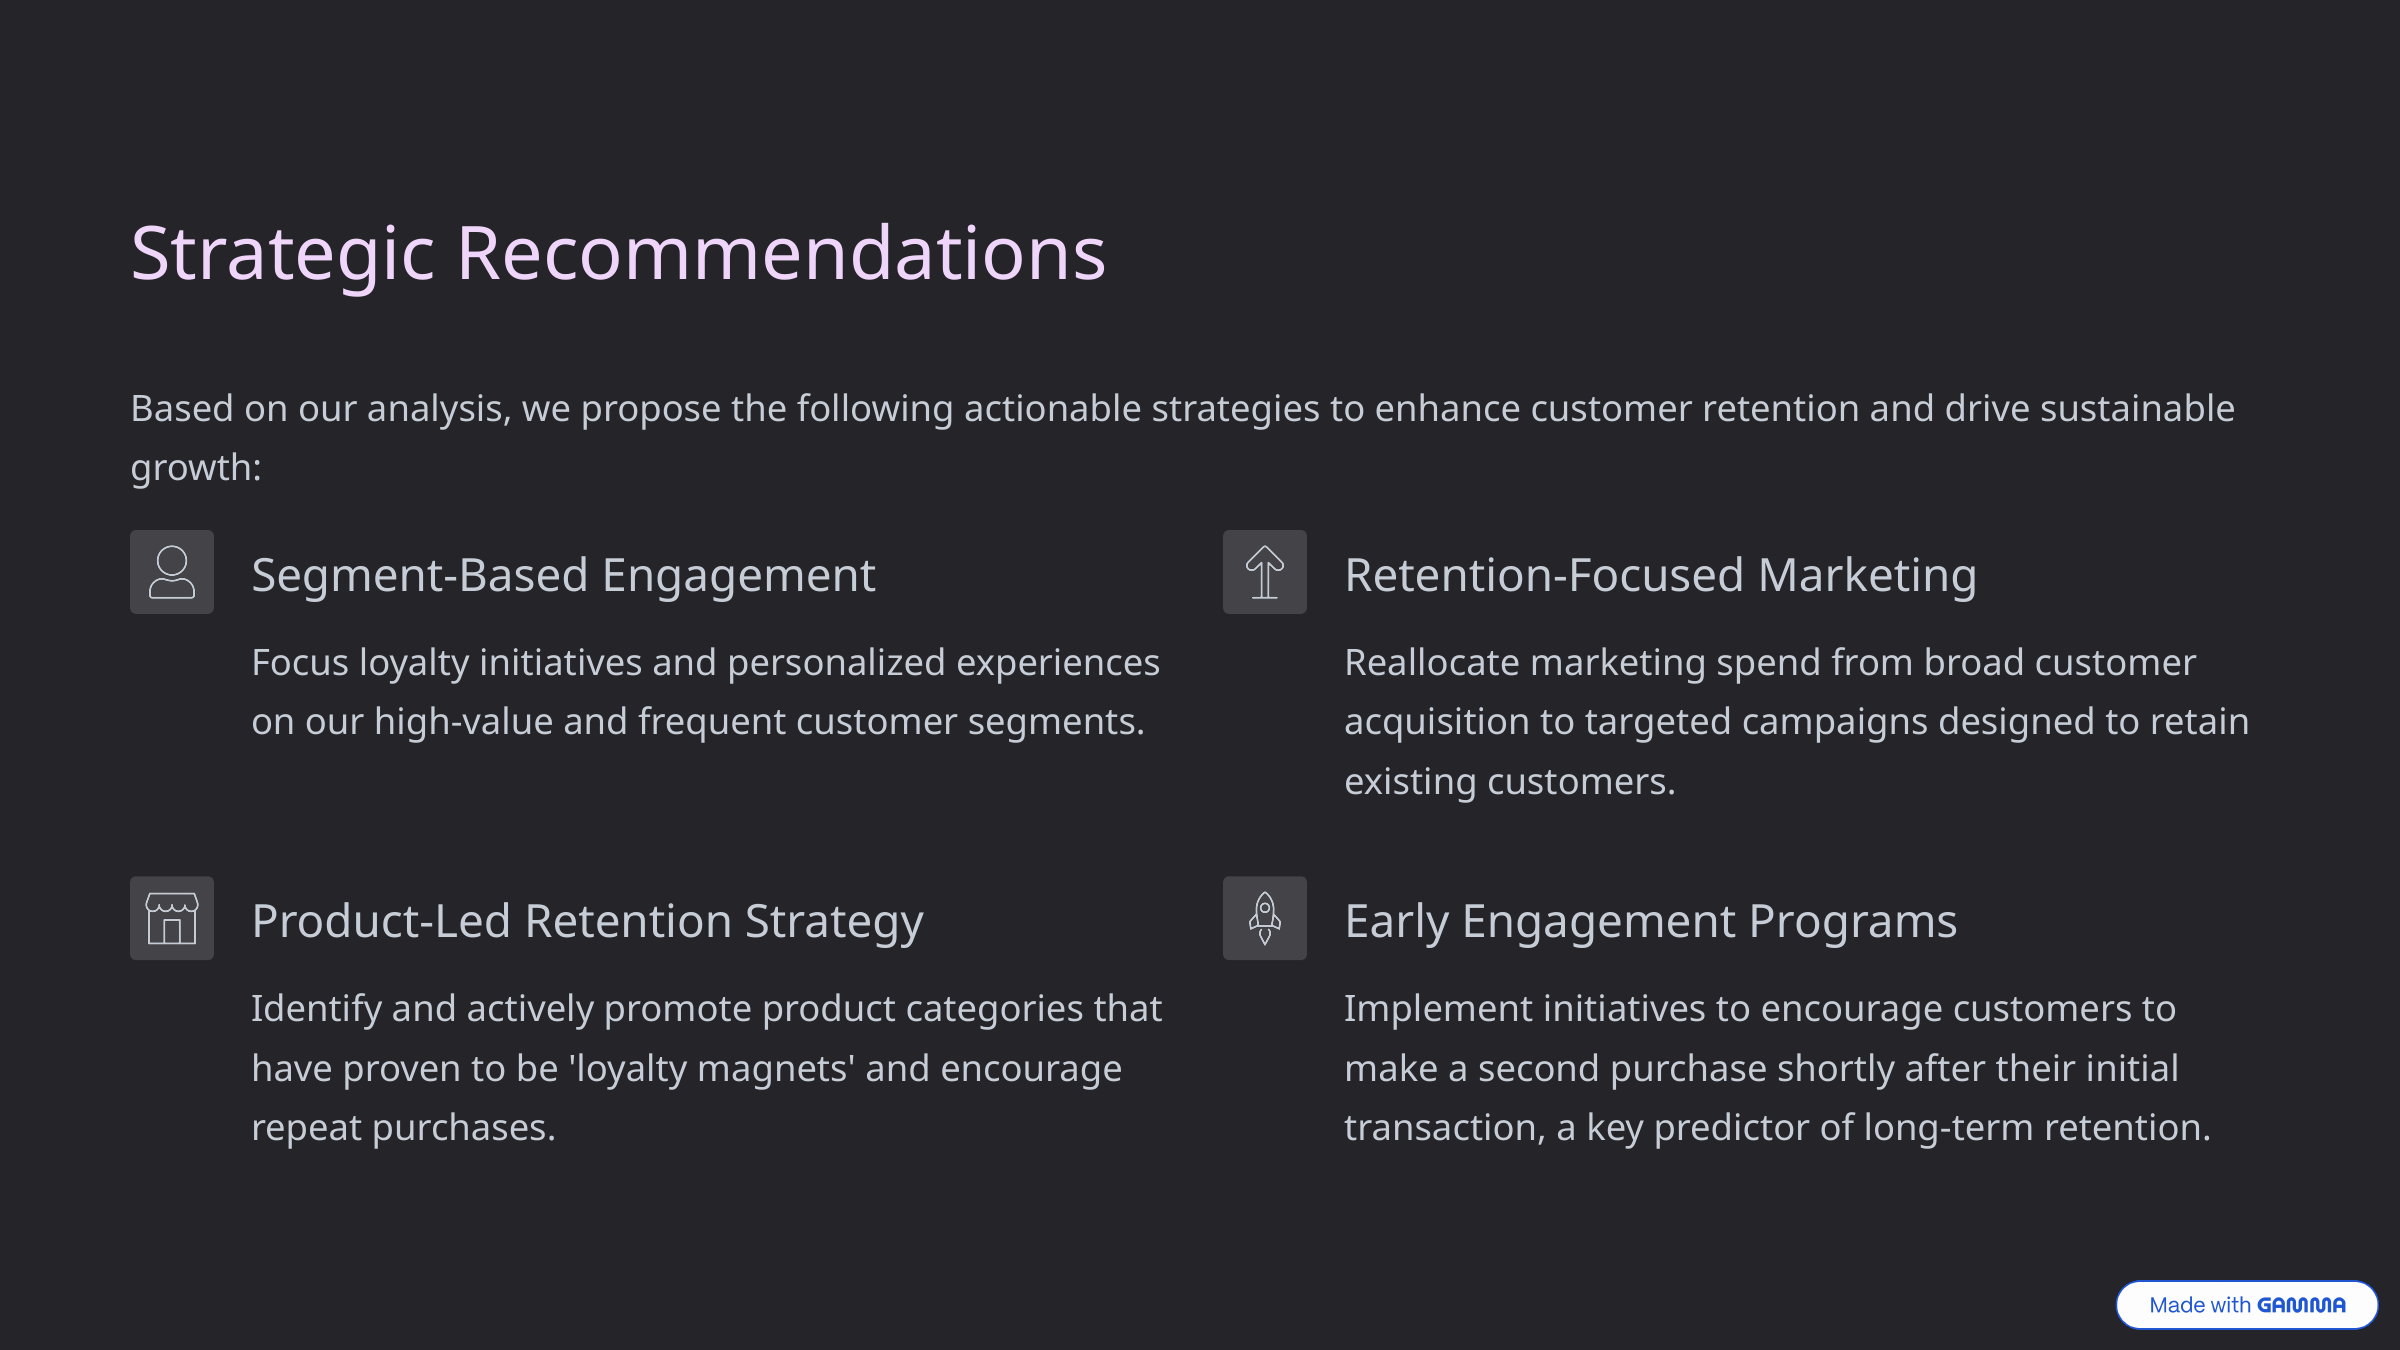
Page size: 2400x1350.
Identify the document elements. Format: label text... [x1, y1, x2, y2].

text_box Implement initiatives to encourage customers to make a second purchase shortly after their initial transaction, a key predictor of long-term retention. [1344, 969, 2270, 1149]
text_box Strategic Recommendations [130, 201, 1118, 295]
text_box Based on our analysis, we propose the following actionable strategies to enhance customer retention and drive sustainable growth: [130, 369, 2270, 489]
text_box Segment-Based Engagement [251, 542, 892, 601]
text_box [1223, 876, 1307, 961]
text_box Focus loyalty initiatives and personalized experiences on our high-value and frequent customer segments. [251, 623, 1177, 802]
text_box [130, 530, 214, 614]
text_box Product-Led Retention Strategy [251, 889, 943, 948]
text_box [130, 876, 214, 961]
picture [144, 890, 200, 947]
picture [1237, 544, 1293, 600]
picture [2106, 1271, 2389, 1339]
text_box Identify and actively promote product categories that have proven to be 'loyalty magnets' and encourage repeat purchases. [251, 969, 1177, 1149]
text_box Reallocate marketing spend from broad customer acquisition to targeted campaigns designed to retain existing customers. [1344, 623, 2270, 802]
text_box [1223, 530, 1307, 614]
picture [144, 544, 200, 600]
picture [1237, 890, 1293, 947]
text_box Early Engagement Programs [1344, 889, 1964, 948]
text_box Retention-Focused Marketing [1344, 542, 1993, 601]
